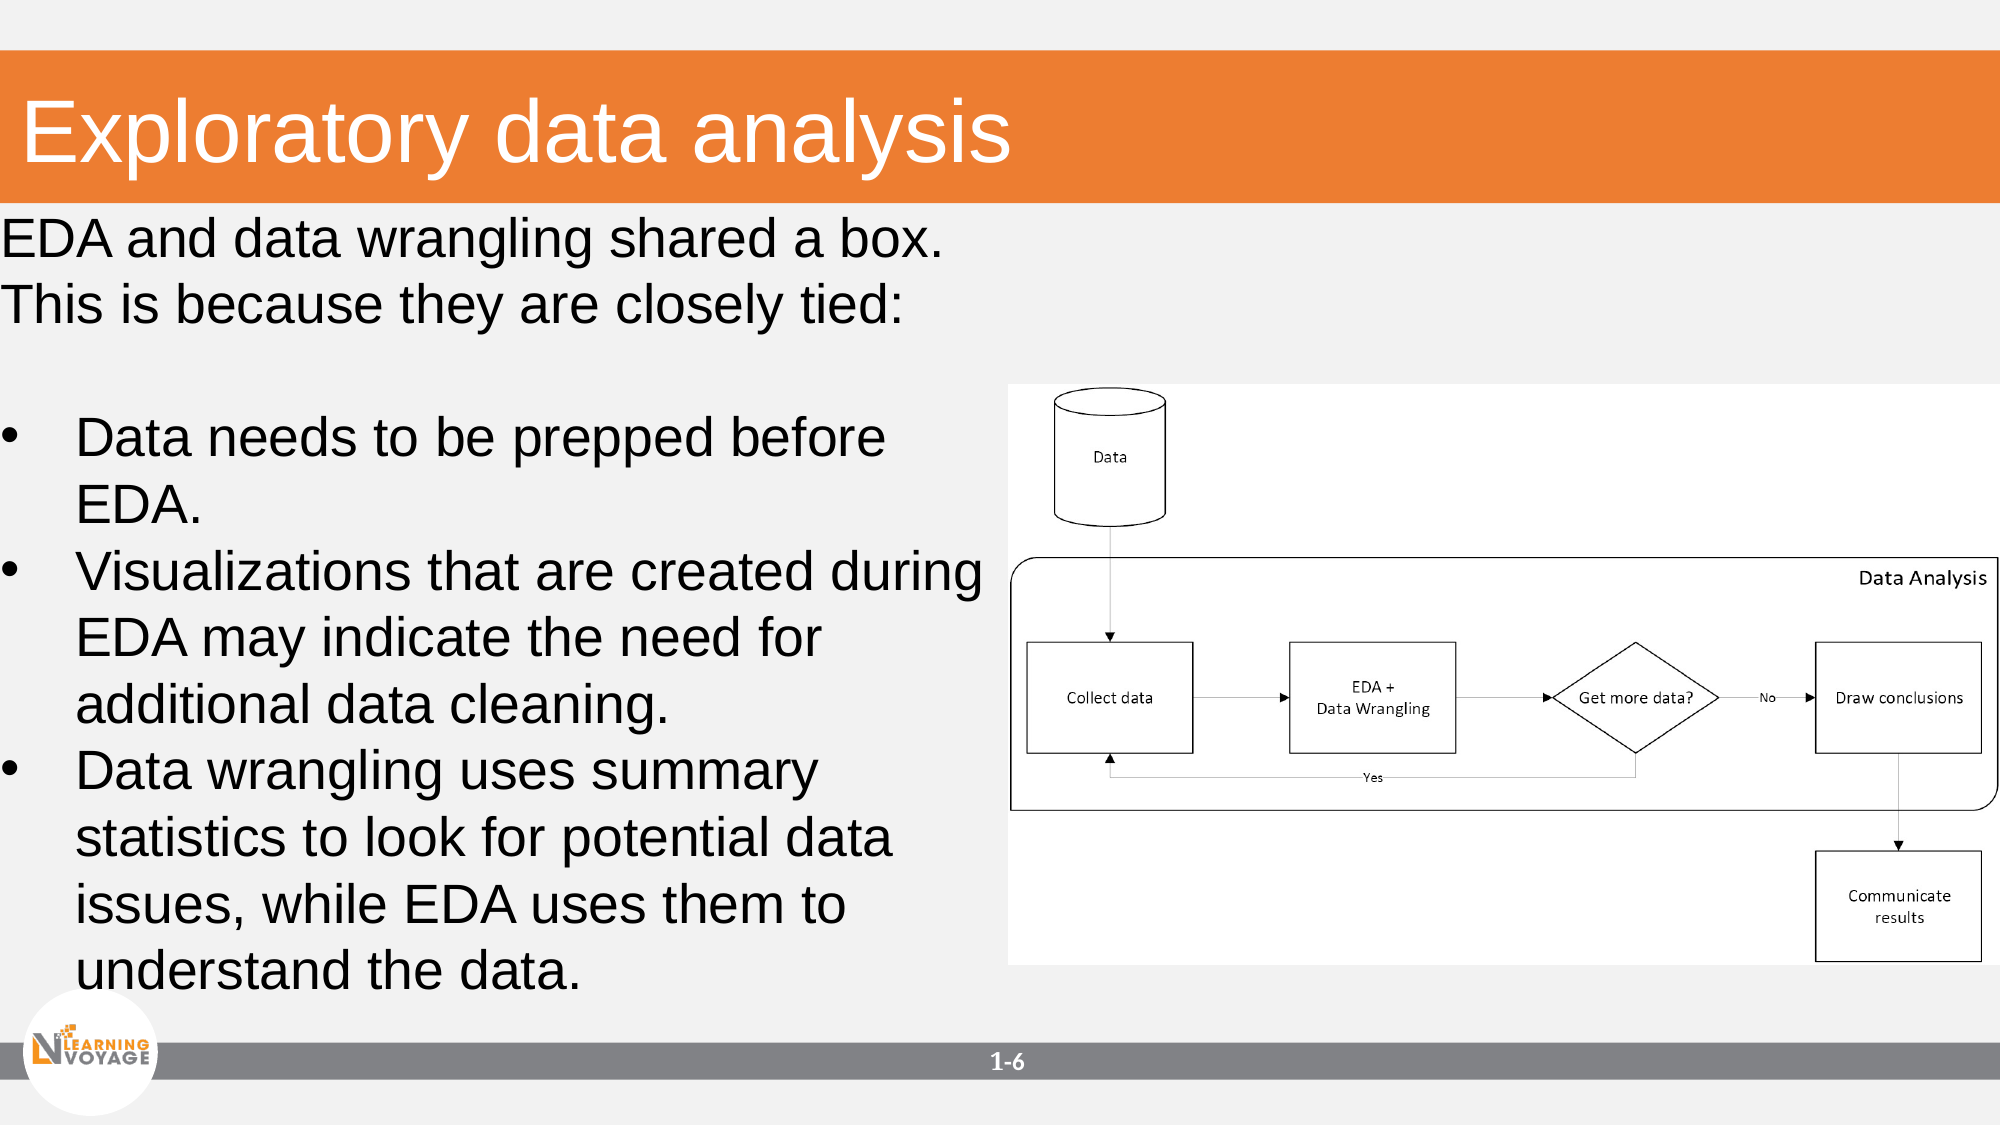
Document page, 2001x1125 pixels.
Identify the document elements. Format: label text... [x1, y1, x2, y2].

picture [1007, 383, 2000, 965]
text_box Exploratory data analysis [0, 50, 2000, 204]
picture [0, 1001, 192, 1125]
slide_number 1-6 [923, 1026, 1045, 1095]
text_box EDA and data wrangling shared a box. This is because they are closely tied: Data needs to be prepped before EDA. Visualizations that are created during EDA may indicate the need for additional data cleaning. Data wrangling uses summary statistics to look for potential data issues, while EDA uses them to understand the data. [0, 198, 1023, 1001]
